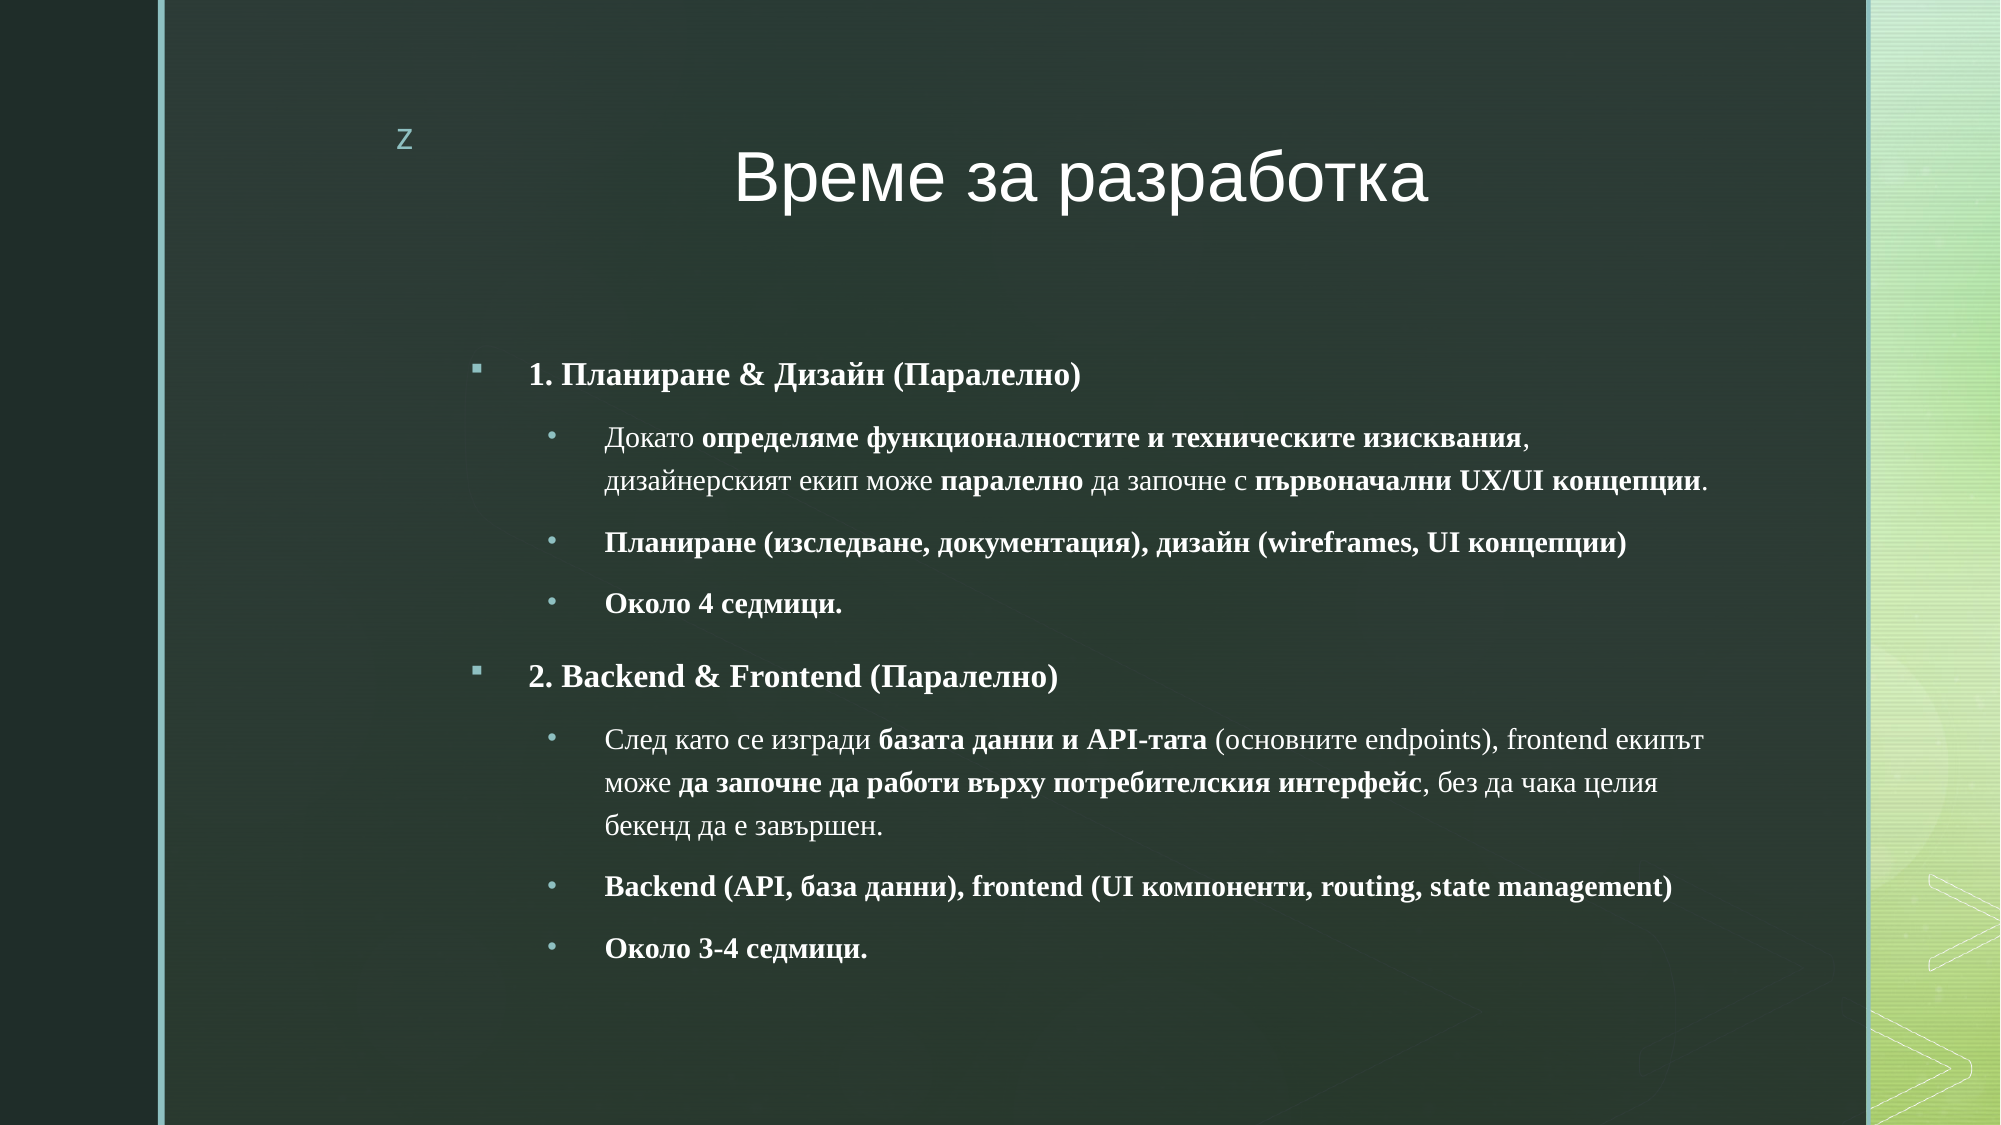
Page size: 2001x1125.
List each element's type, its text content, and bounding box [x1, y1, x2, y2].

picture [1871, 0, 2001, 1125]
title Време за разработка [428, 132, 1734, 310]
list 1. Планиране & Дизайн (Паралелно) Докато определяме функционалностите и техническите изисквания, дизайнерският екип може паралелно да започне с първоначални UX/UI концепции. Планиране (изследване, документация), дизайн (wireframes, UI концепции) Около 4 седмици. 2. Backend & Frontend (Паралелно) След като се изгради базата данни и API-тата (основните endpoints), frontend екипът може да започне да работи върху потребителския интерфейс, без да чака целия бекенд да е завършен. Backend (API, база данни), frontend (UI компоненти, routing, state management) Около 3-4 седмици. [454, 336, 1734, 993]
